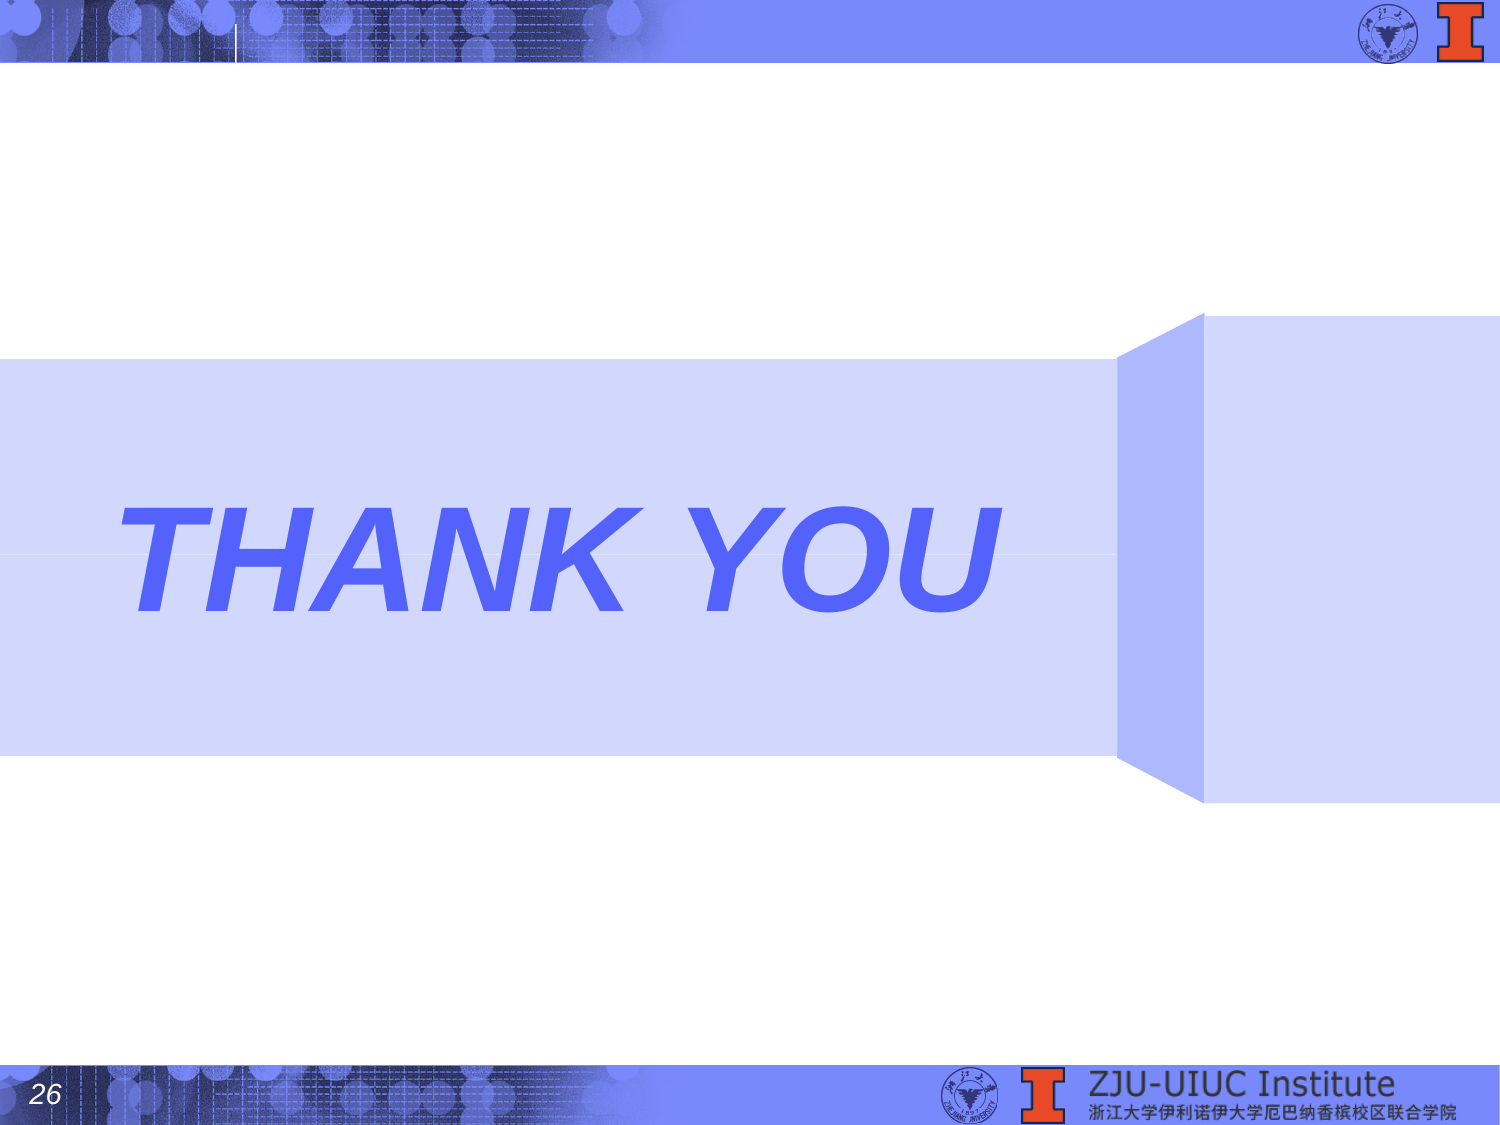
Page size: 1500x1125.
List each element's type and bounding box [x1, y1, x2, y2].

picture [0, 0, 1500, 64]
picture [0, 1066, 1500, 1125]
text_box [0, 312, 1500, 460]
text_box [0, 461, 1500, 804]
